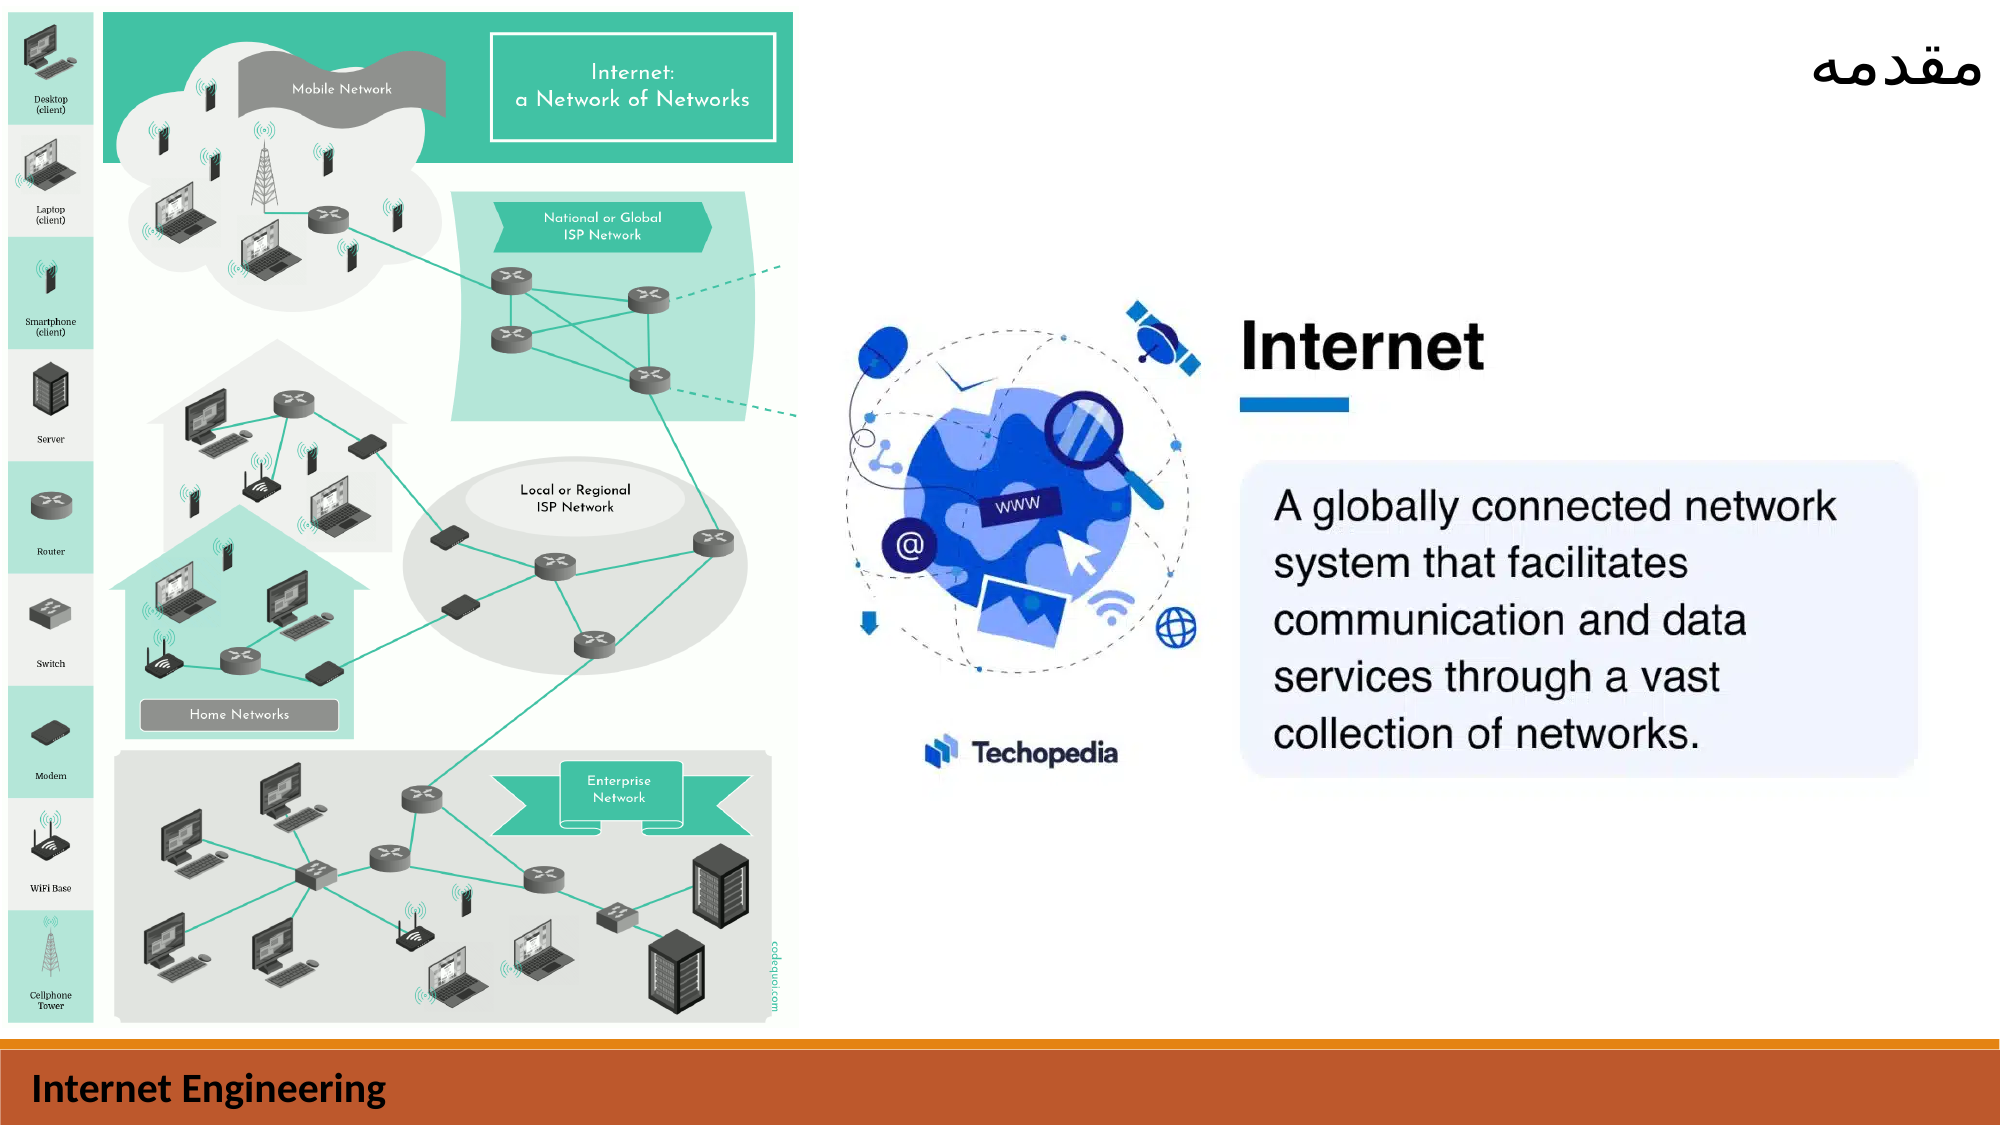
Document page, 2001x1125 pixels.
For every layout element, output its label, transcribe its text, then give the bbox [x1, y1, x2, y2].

picture [1, 5, 1961, 1029]
text_box مقدمه [1794, 10, 2000, 106]
text_box Internet Engineering [16, 1053, 402, 1119]
